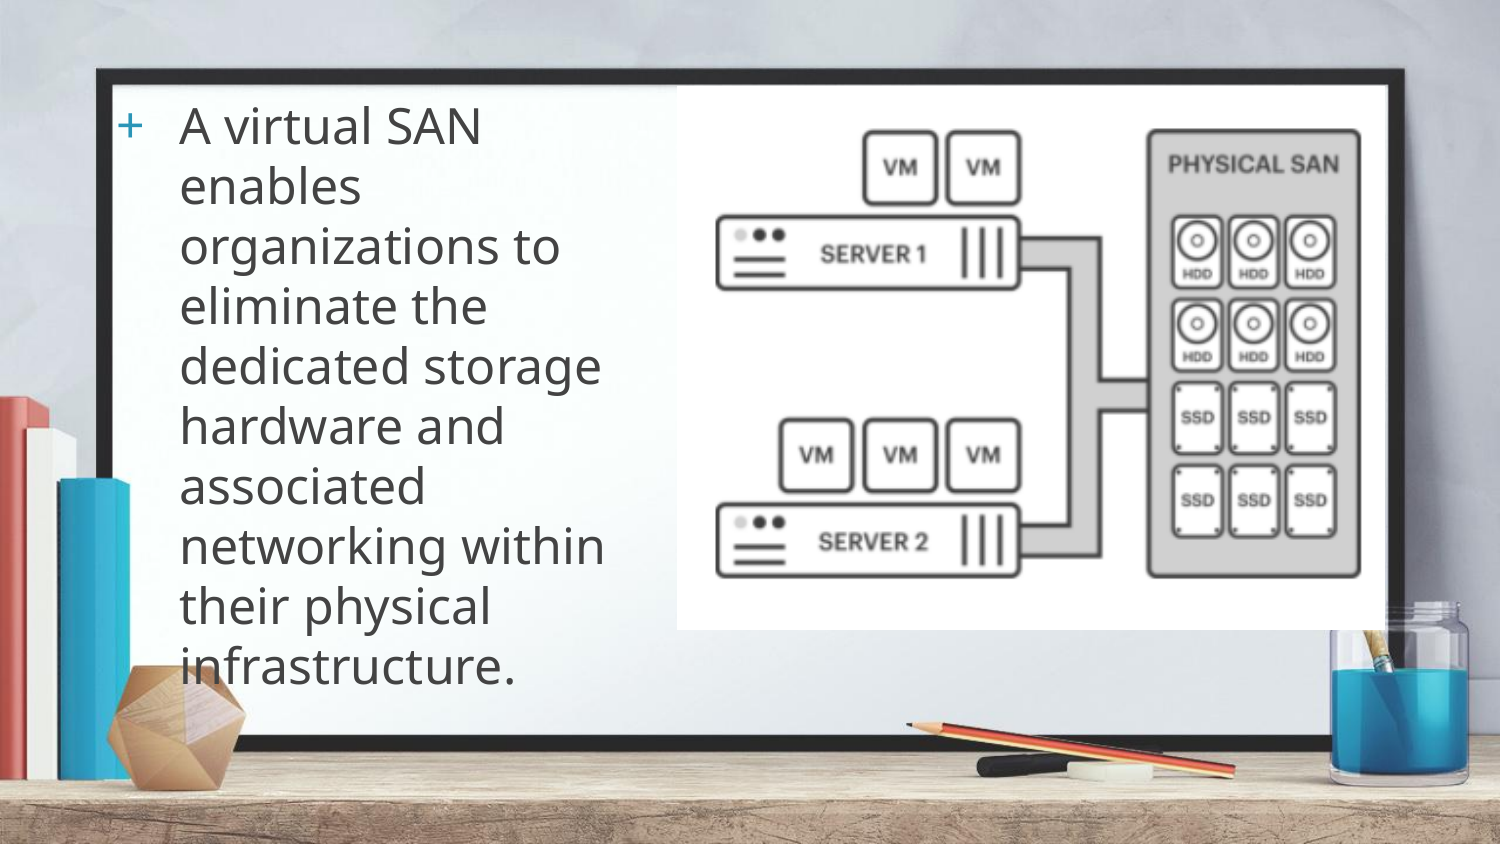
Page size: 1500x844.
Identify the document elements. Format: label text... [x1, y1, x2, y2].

picture [0, 0, 1500, 844]
list A virtual SAN enables organizations to eliminate the dedicated storage hardware and associated networking within their physical infrastructure. [89, 79, 687, 303]
